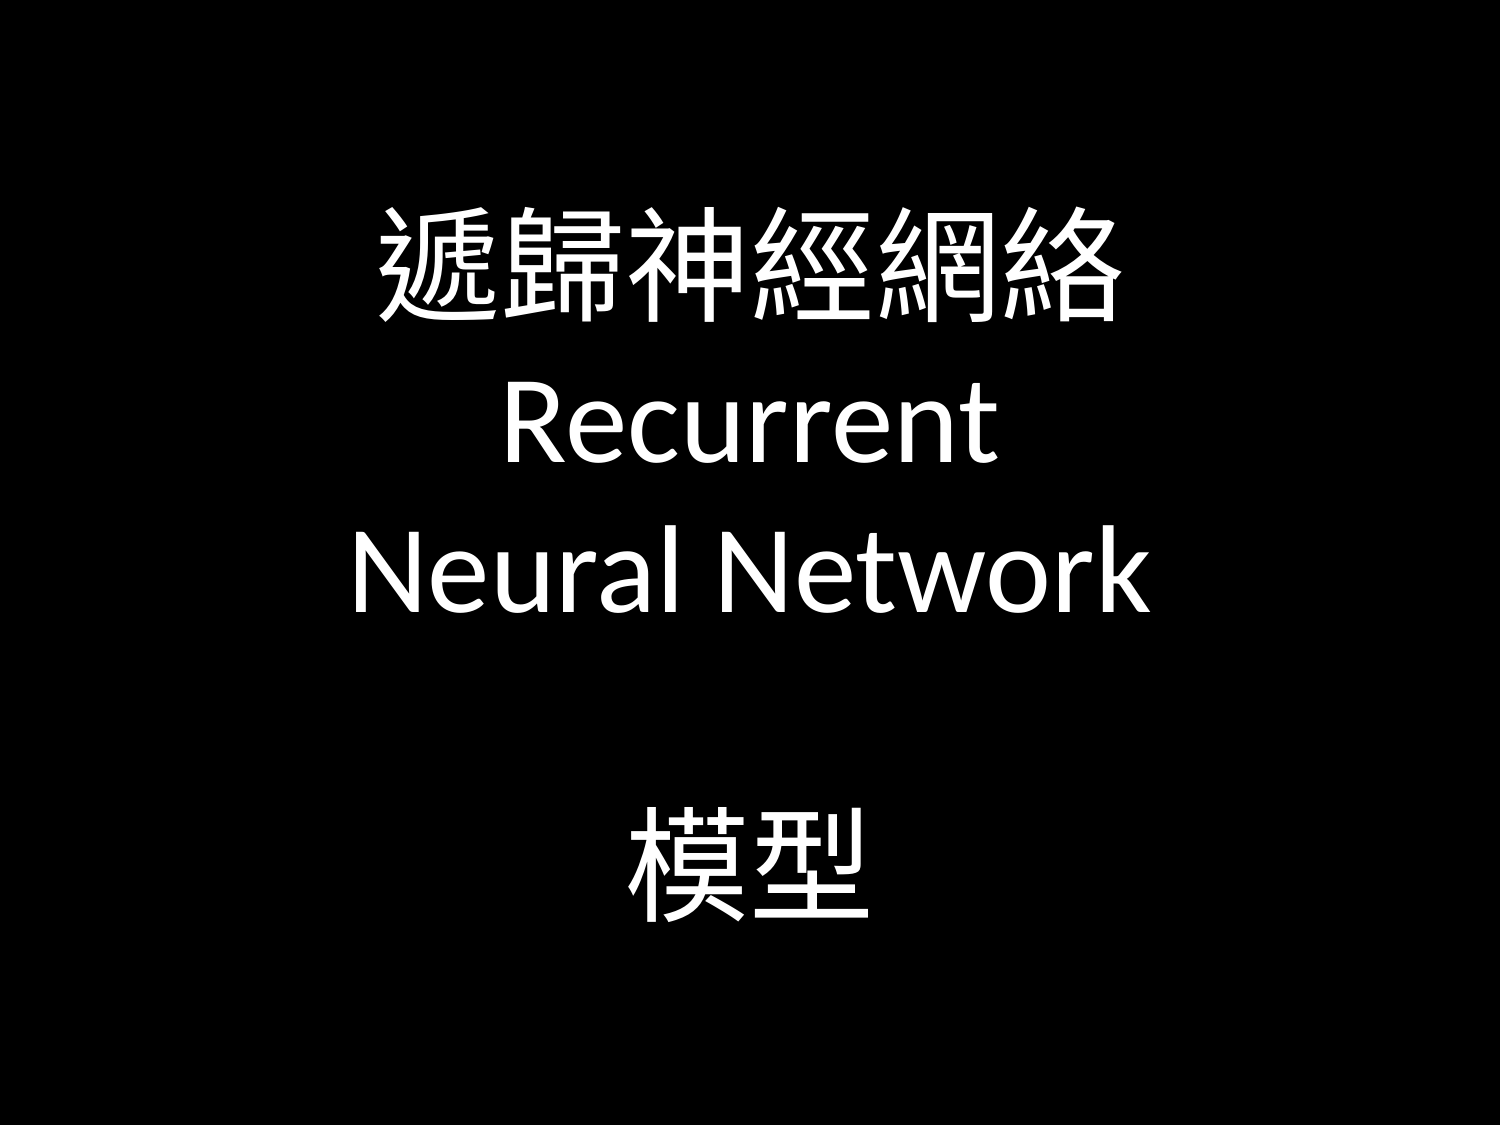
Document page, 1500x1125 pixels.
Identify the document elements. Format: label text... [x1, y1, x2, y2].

text_box 遞歸神經網絡 Recurrent Neural Network 模型 [0, 0, 1500, 1125]
